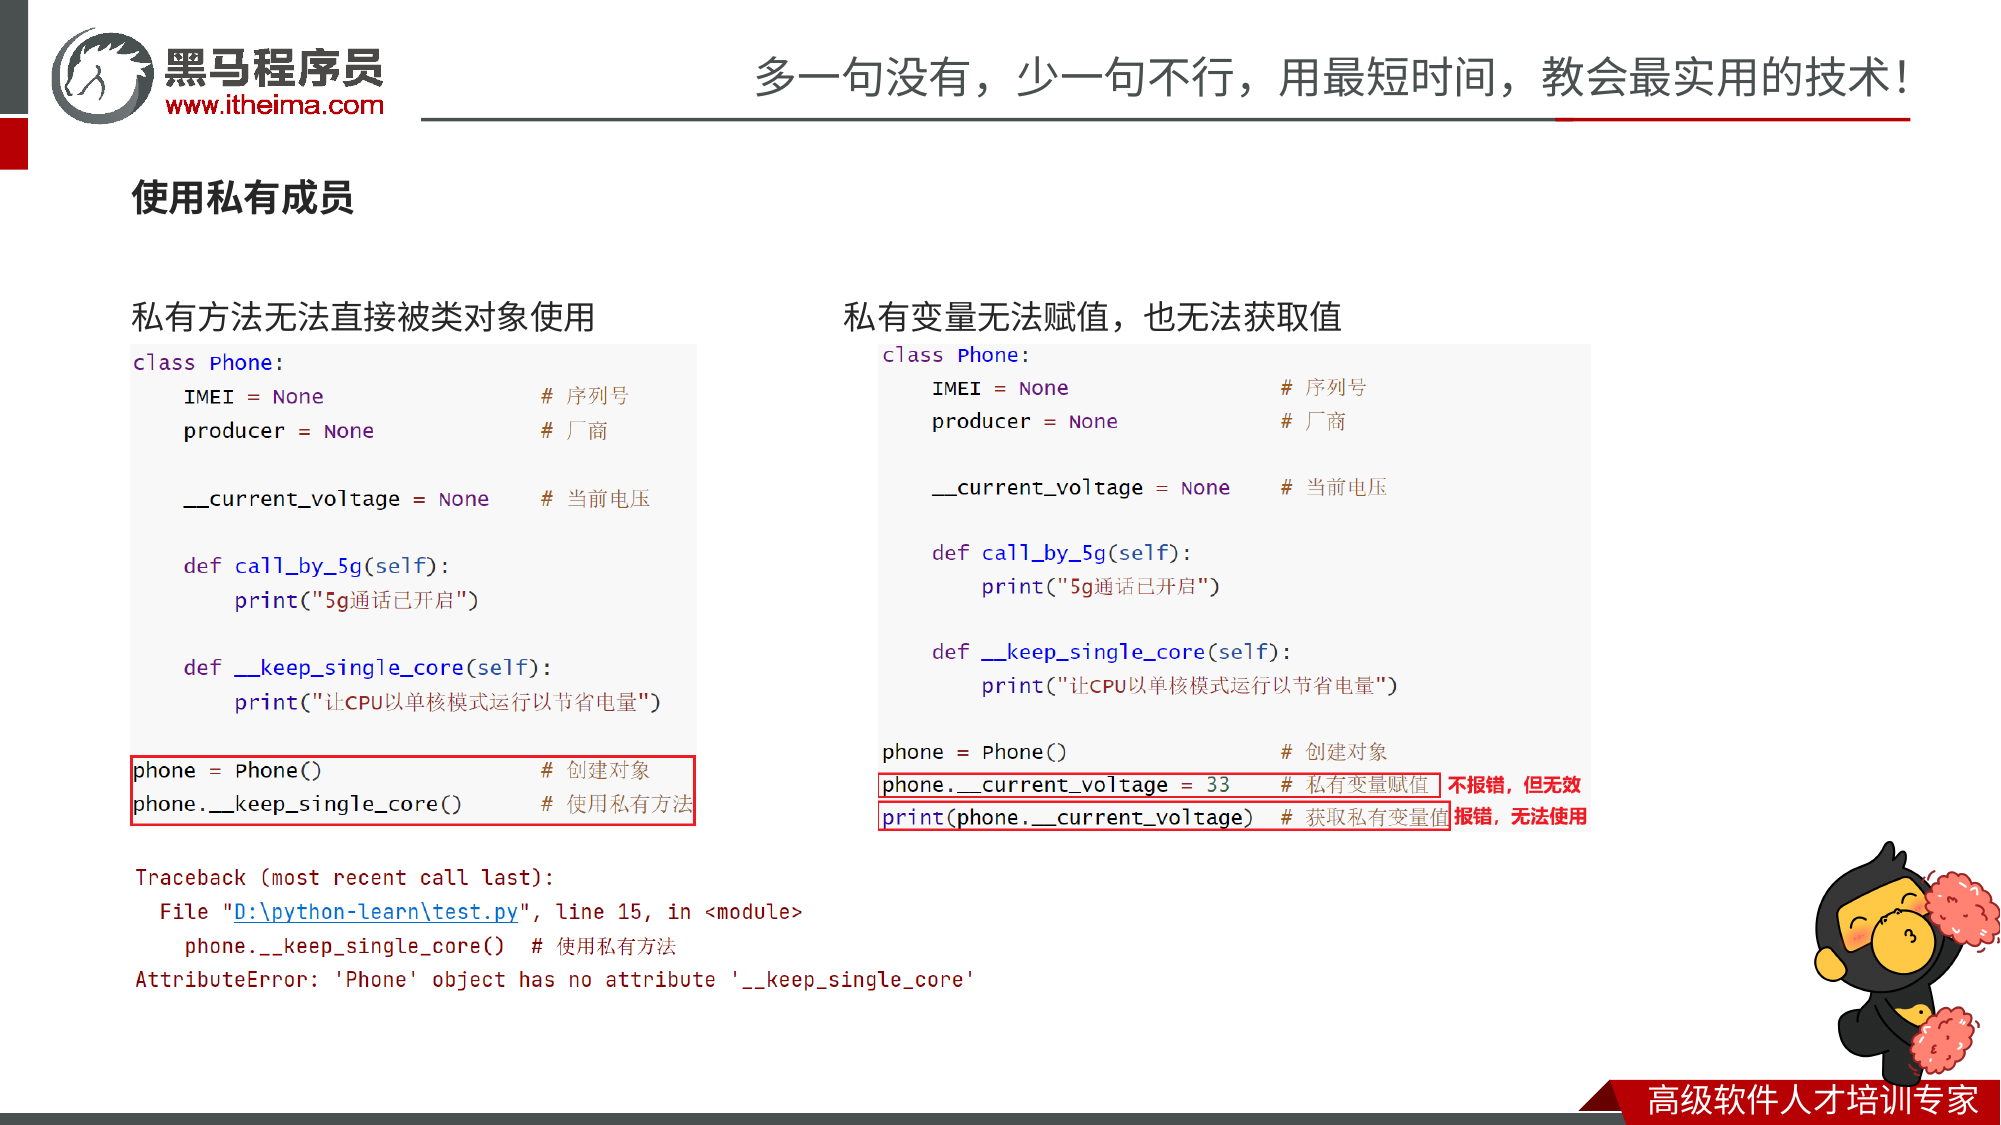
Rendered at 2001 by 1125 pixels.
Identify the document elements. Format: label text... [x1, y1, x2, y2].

list 使用私有成员 [116, 154, 1872, 239]
list 私有方法无法直接被类对象使用 私有变量无法赋值，也无法获取值 [116, 269, 1872, 431]
picture [129, 344, 698, 828]
picture [878, 344, 1591, 833]
picture [50, 26, 384, 125]
picture [129, 860, 973, 991]
picture [1775, 831, 2000, 1097]
